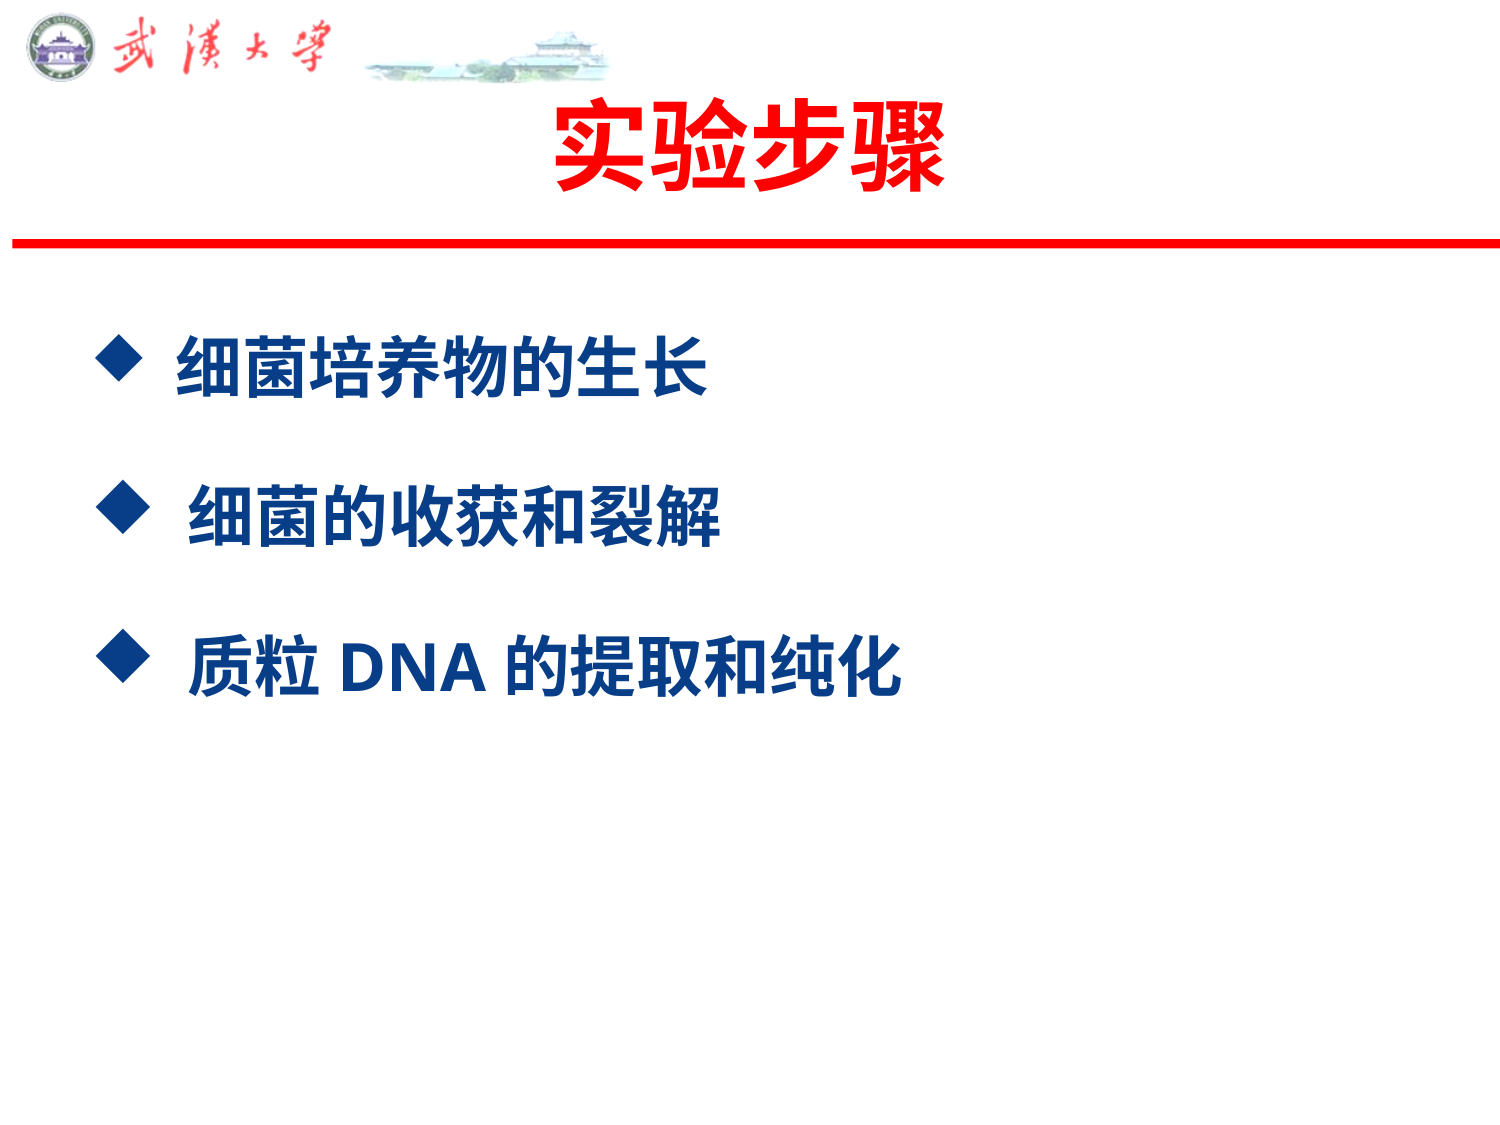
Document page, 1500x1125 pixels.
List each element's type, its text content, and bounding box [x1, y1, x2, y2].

list 细菌培养物的生长 细菌的收获和裂解 质粒DNA的提取和纯化 [75, 262, 1425, 1005]
title 实验步骤 [75, 50, 1425, 238]
text_box [24, 10, 625, 88]
